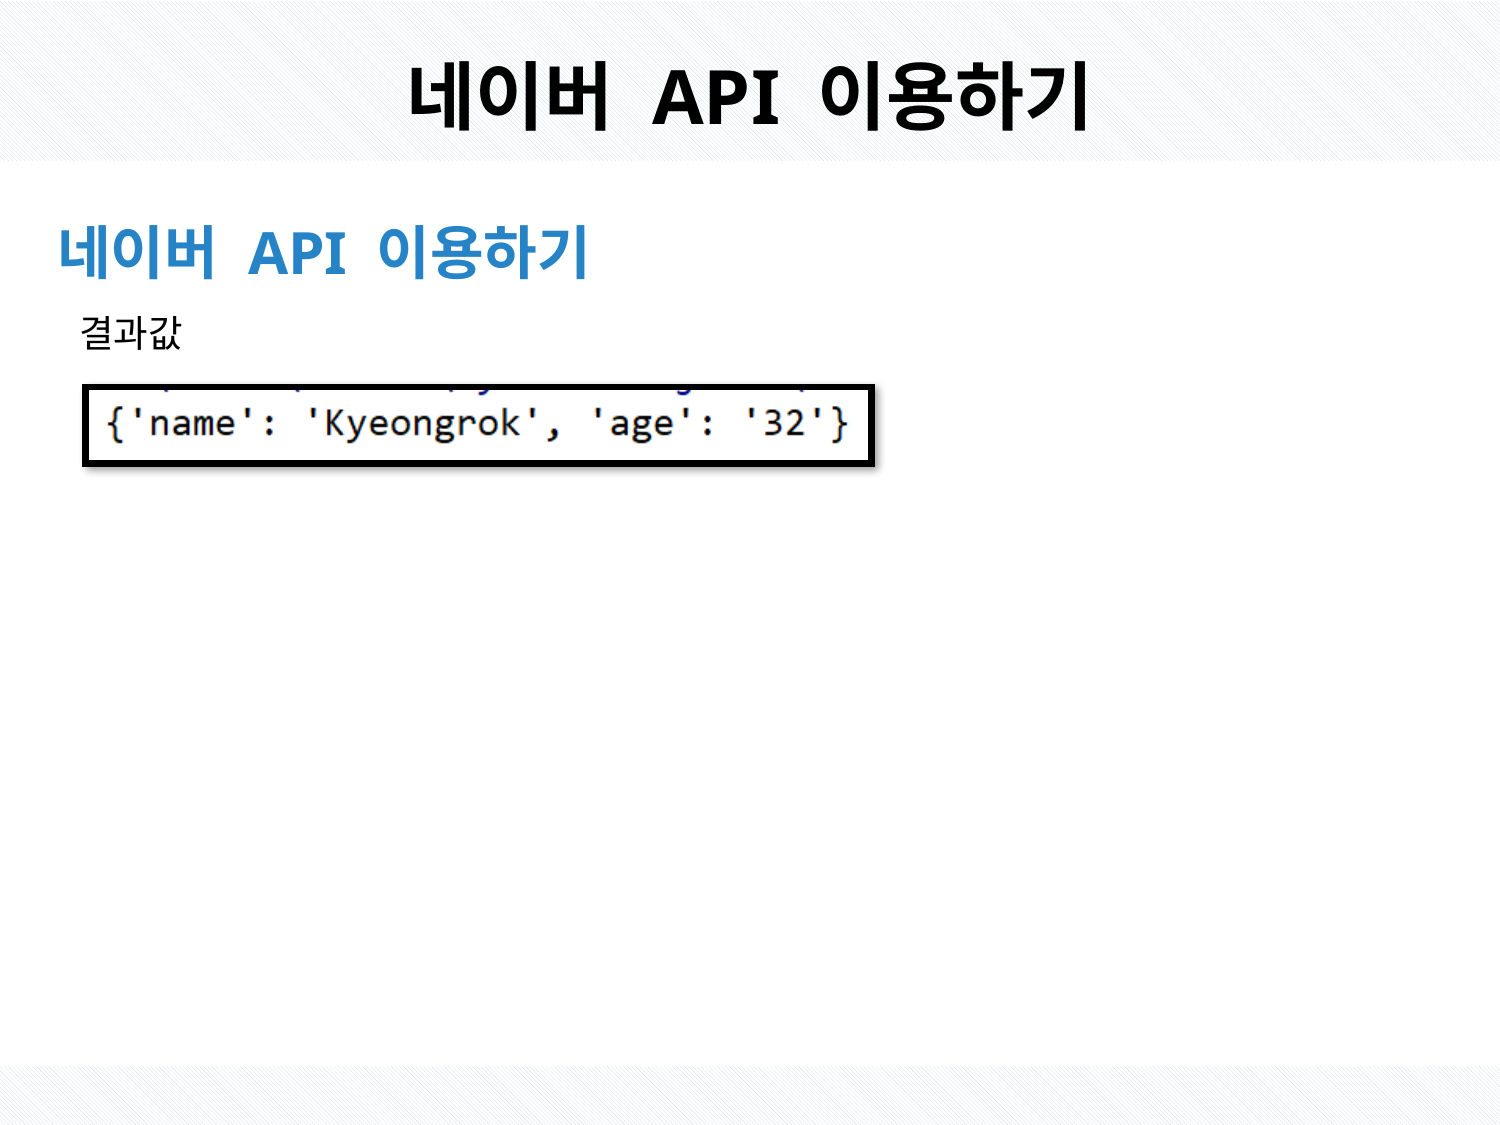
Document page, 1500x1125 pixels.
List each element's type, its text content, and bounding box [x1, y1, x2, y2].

text_box 결과값 [64, 302, 815, 363]
list 네이버 API 이용하기 [41, 208, 1500, 1071]
title 네이버 API 이용하기 [0, 1, 1500, 161]
picture [88, 389, 869, 461]
